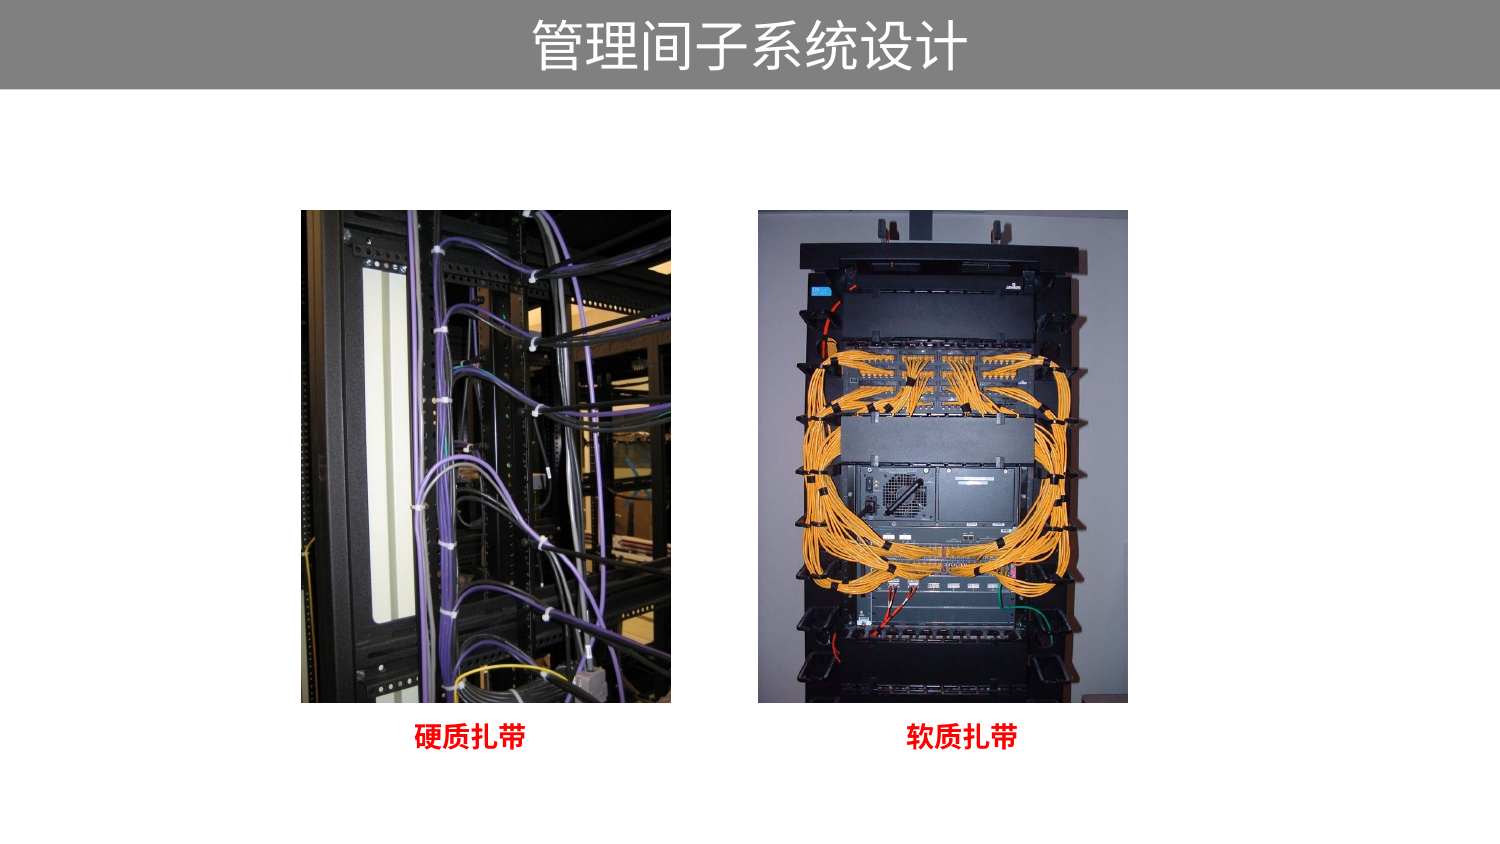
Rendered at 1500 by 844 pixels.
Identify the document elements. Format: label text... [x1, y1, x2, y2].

text_box 硬质扎带 [399, 711, 542, 761]
picture [758, 210, 1128, 704]
text_box 软质扎带 [891, 711, 1034, 761]
title 管理间子系统设计 [0, 4, 1500, 94]
picture [301, 210, 671, 704]
